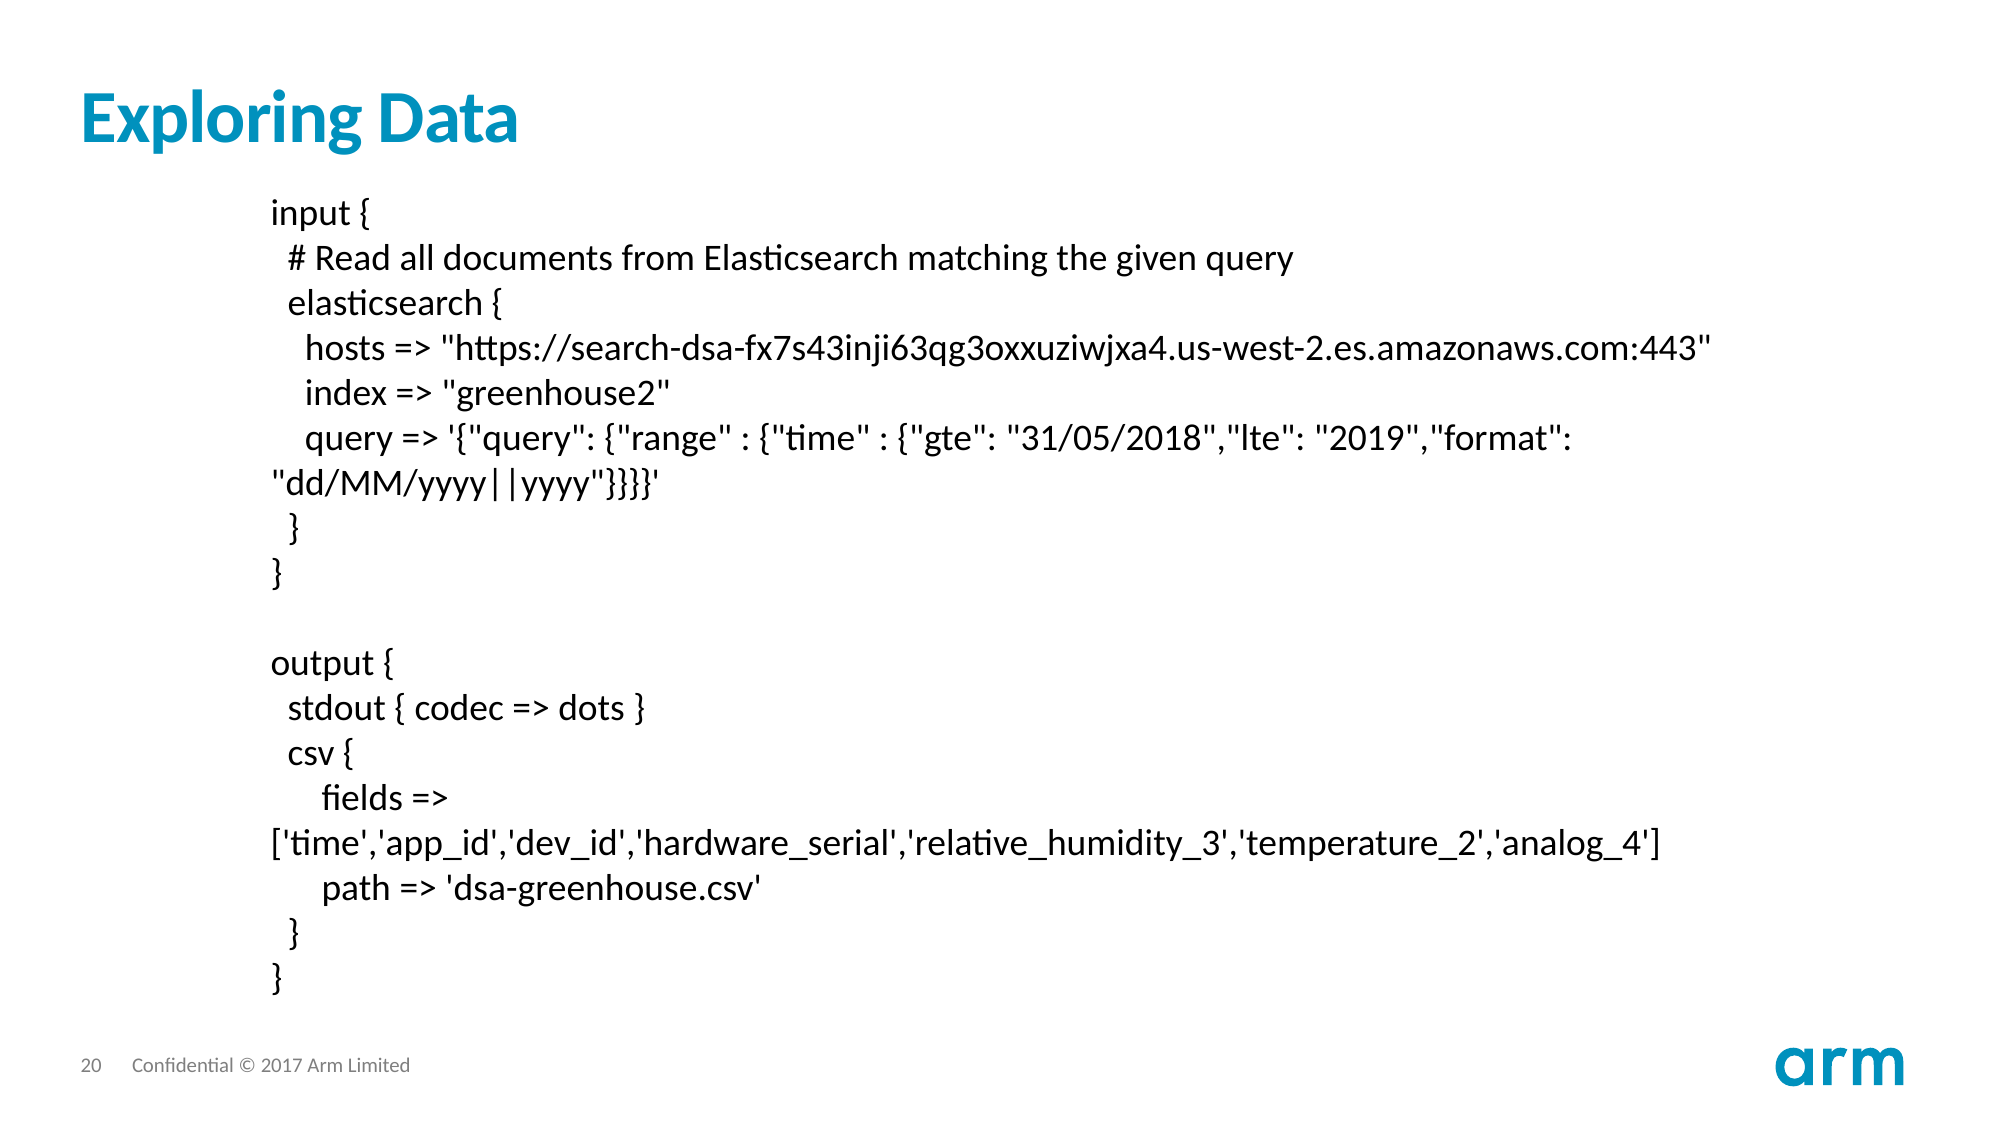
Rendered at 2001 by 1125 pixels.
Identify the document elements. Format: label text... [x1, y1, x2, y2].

title Exploring Data [80, 48, 1915, 158]
text_box input { # Read all documents from Elasticsearch matching the given query elasticsearch { hosts => "https://search-dsa-fx7s43inji63qg3oxxuziwjxa4.us-west-2.es.amazonaws.com:443" index => "greenhouse2" query => '{"query": {"range" : {"time" : {"gte": "31/05/2018","lte": "2019","format": "dd/MM/yyyy||yyyy"}}}}' } } output { stdout { codec => dots } csv { fields => ['time','app_id','dev_id','hardware_serial','relative_humidity_3','temperature_2','analog_4'] path => 'dsa-greenhouse.csv' } } [255, 180, 1740, 1006]
